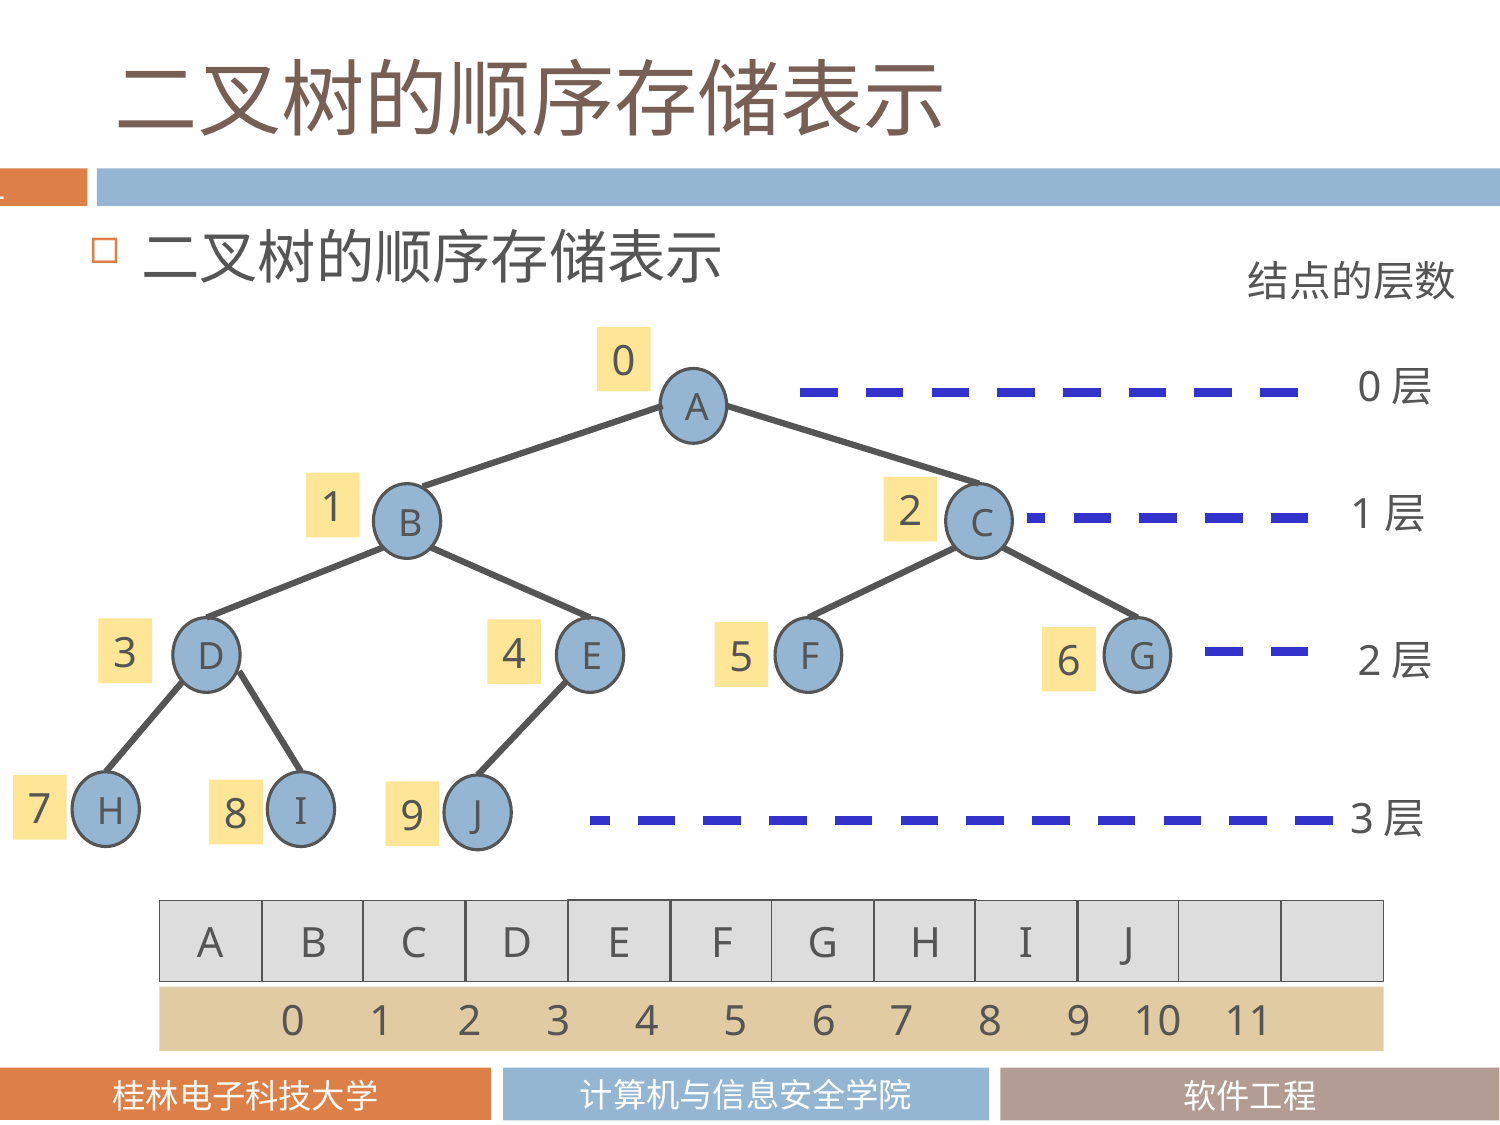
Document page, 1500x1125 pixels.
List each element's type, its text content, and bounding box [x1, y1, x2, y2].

text_box F [670, 900, 771, 982]
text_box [1002, 547, 1138, 618]
text_box I [975, 900, 1077, 982]
text_box B [373, 483, 441, 559]
text_box D [172, 617, 241, 693]
text_box 8 [209, 779, 263, 845]
text_box C [945, 483, 1013, 559]
text_box 4 [487, 619, 542, 681]
text_box 2层 [1342, 626, 1449, 692]
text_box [422, 405, 663, 487]
text_box 1 [305, 472, 360, 538]
text_box E [567, 900, 670, 982]
text_box H [874, 900, 975, 982]
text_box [206, 547, 384, 618]
text_box A [660, 368, 727, 444]
text_box B [262, 900, 362, 982]
text_box [1178, 900, 1281, 982]
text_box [239, 671, 301, 772]
text_box 0 1 2 3 4 5 6 7 8 9 10 11 [159, 986, 1384, 1052]
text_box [105, 681, 183, 772]
text_box 2 [883, 484, 938, 542]
text_box 5 [714, 622, 769, 687]
text_box 1层 [1335, 479, 1441, 545]
text_box C [362, 900, 465, 982]
text_box 6 [1042, 626, 1096, 692]
text_box G [771, 900, 874, 982]
text_box J [443, 775, 512, 850]
text_box D [465, 900, 567, 982]
text_box E [556, 617, 624, 693]
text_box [726, 405, 979, 484]
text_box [430, 547, 591, 618]
text_box H [72, 771, 140, 847]
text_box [477, 681, 567, 775]
text_box G [1104, 617, 1171, 693]
text_box I [267, 771, 335, 847]
text_box 3层 [1335, 784, 1441, 849]
text_box 7 [12, 774, 67, 840]
list 二叉树的顺序存储表示 [73, 219, 1412, 314]
title 二叉树的顺序存储表示 [99, 37, 1438, 155]
text_box 0 [596, 326, 651, 392]
text_box 9 [385, 781, 440, 847]
text_box 结点的层数 [1233, 247, 1472, 313]
text_box A [159, 900, 262, 982]
text_box [1281, 900, 1384, 982]
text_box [808, 547, 956, 618]
text_box 0层 [1342, 352, 1449, 417]
text_box 3 [98, 618, 153, 684]
text_box F [775, 617, 842, 693]
text_box J [1077, 900, 1178, 982]
